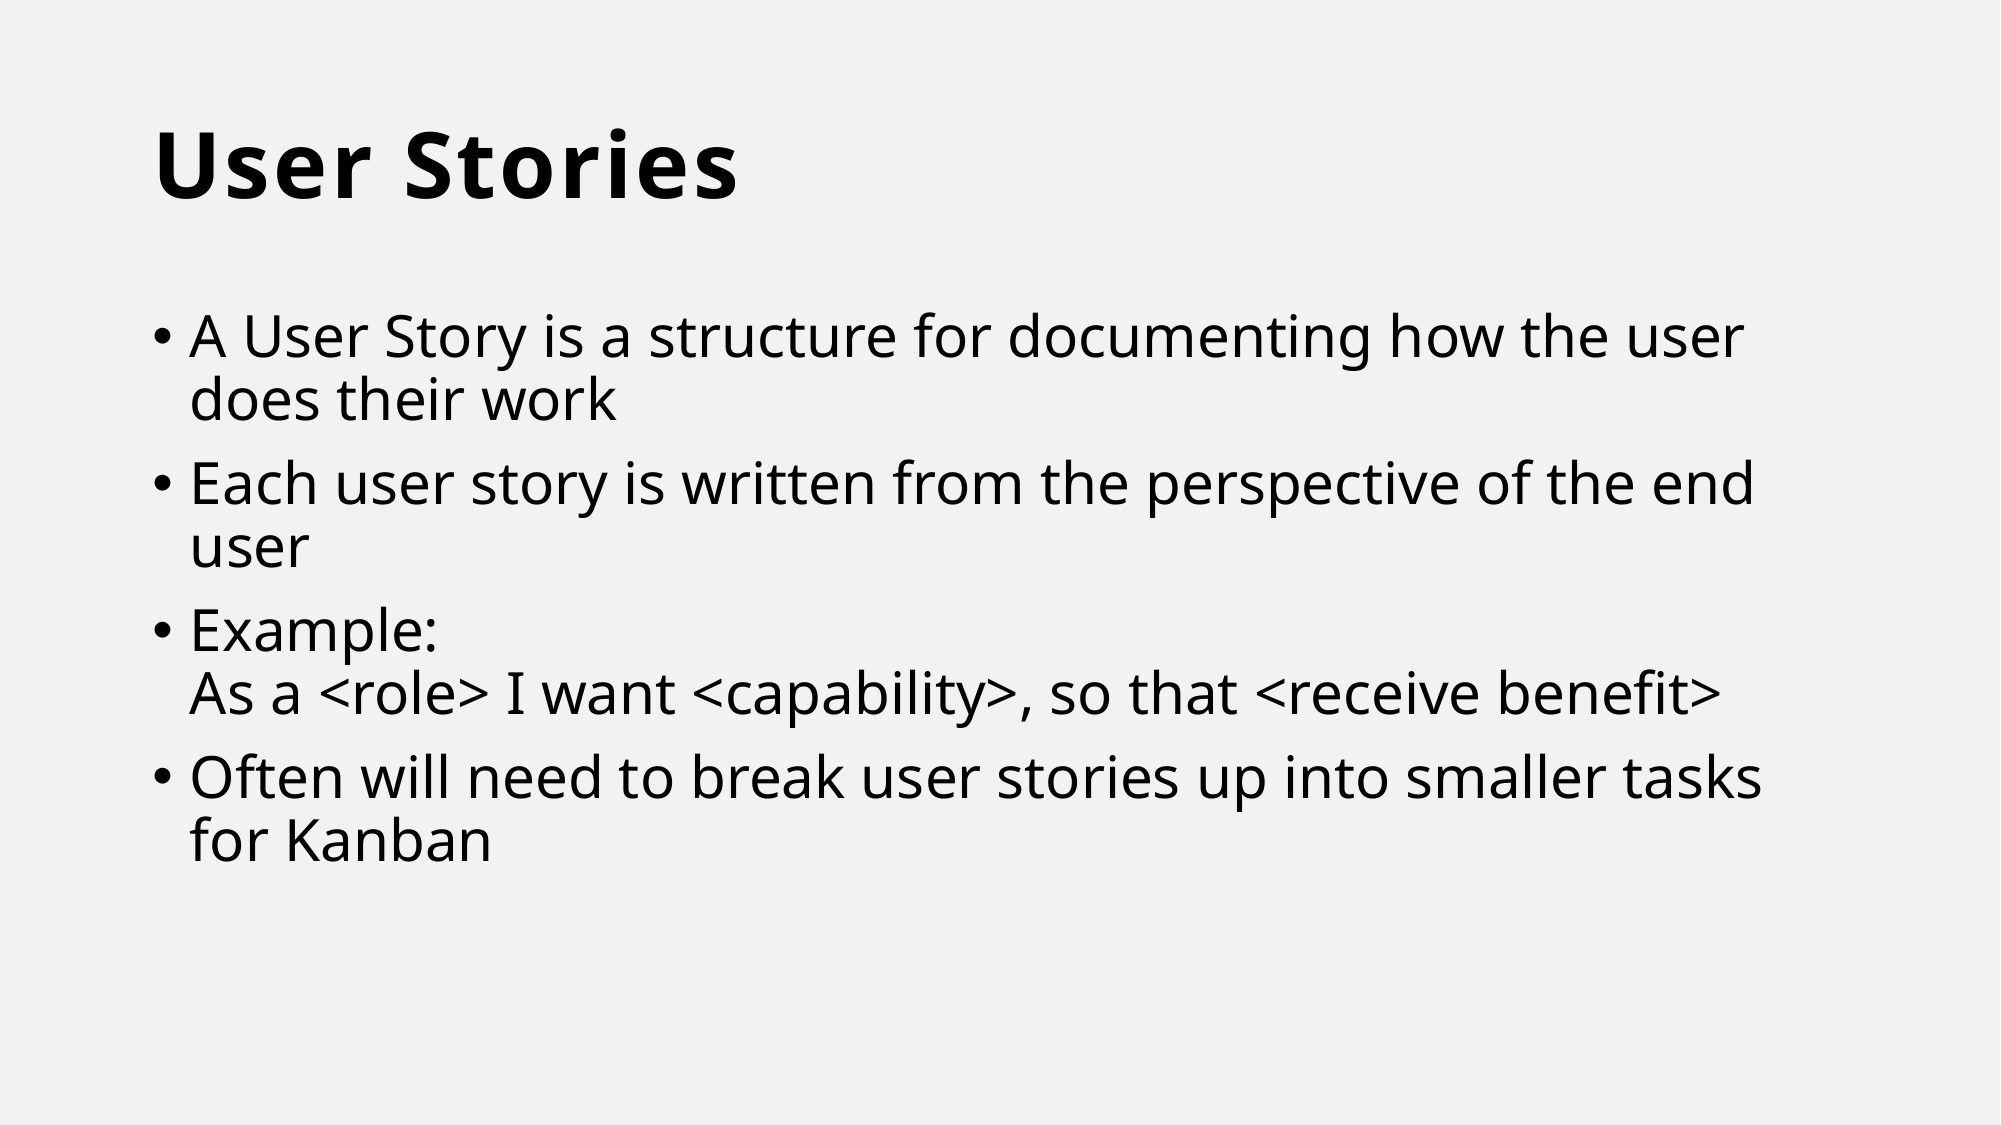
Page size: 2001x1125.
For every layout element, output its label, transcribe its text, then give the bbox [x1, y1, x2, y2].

title User Stories [137, 59, 1863, 278]
list A User Story is a structure for documenting how the user does their work Each user story is written from the perspective of the end user Example: As a <role> I want <capability>, so that <receive benefit> Often will need to break user stories up into smaller tasks for Kanban [137, 299, 1863, 1014]
